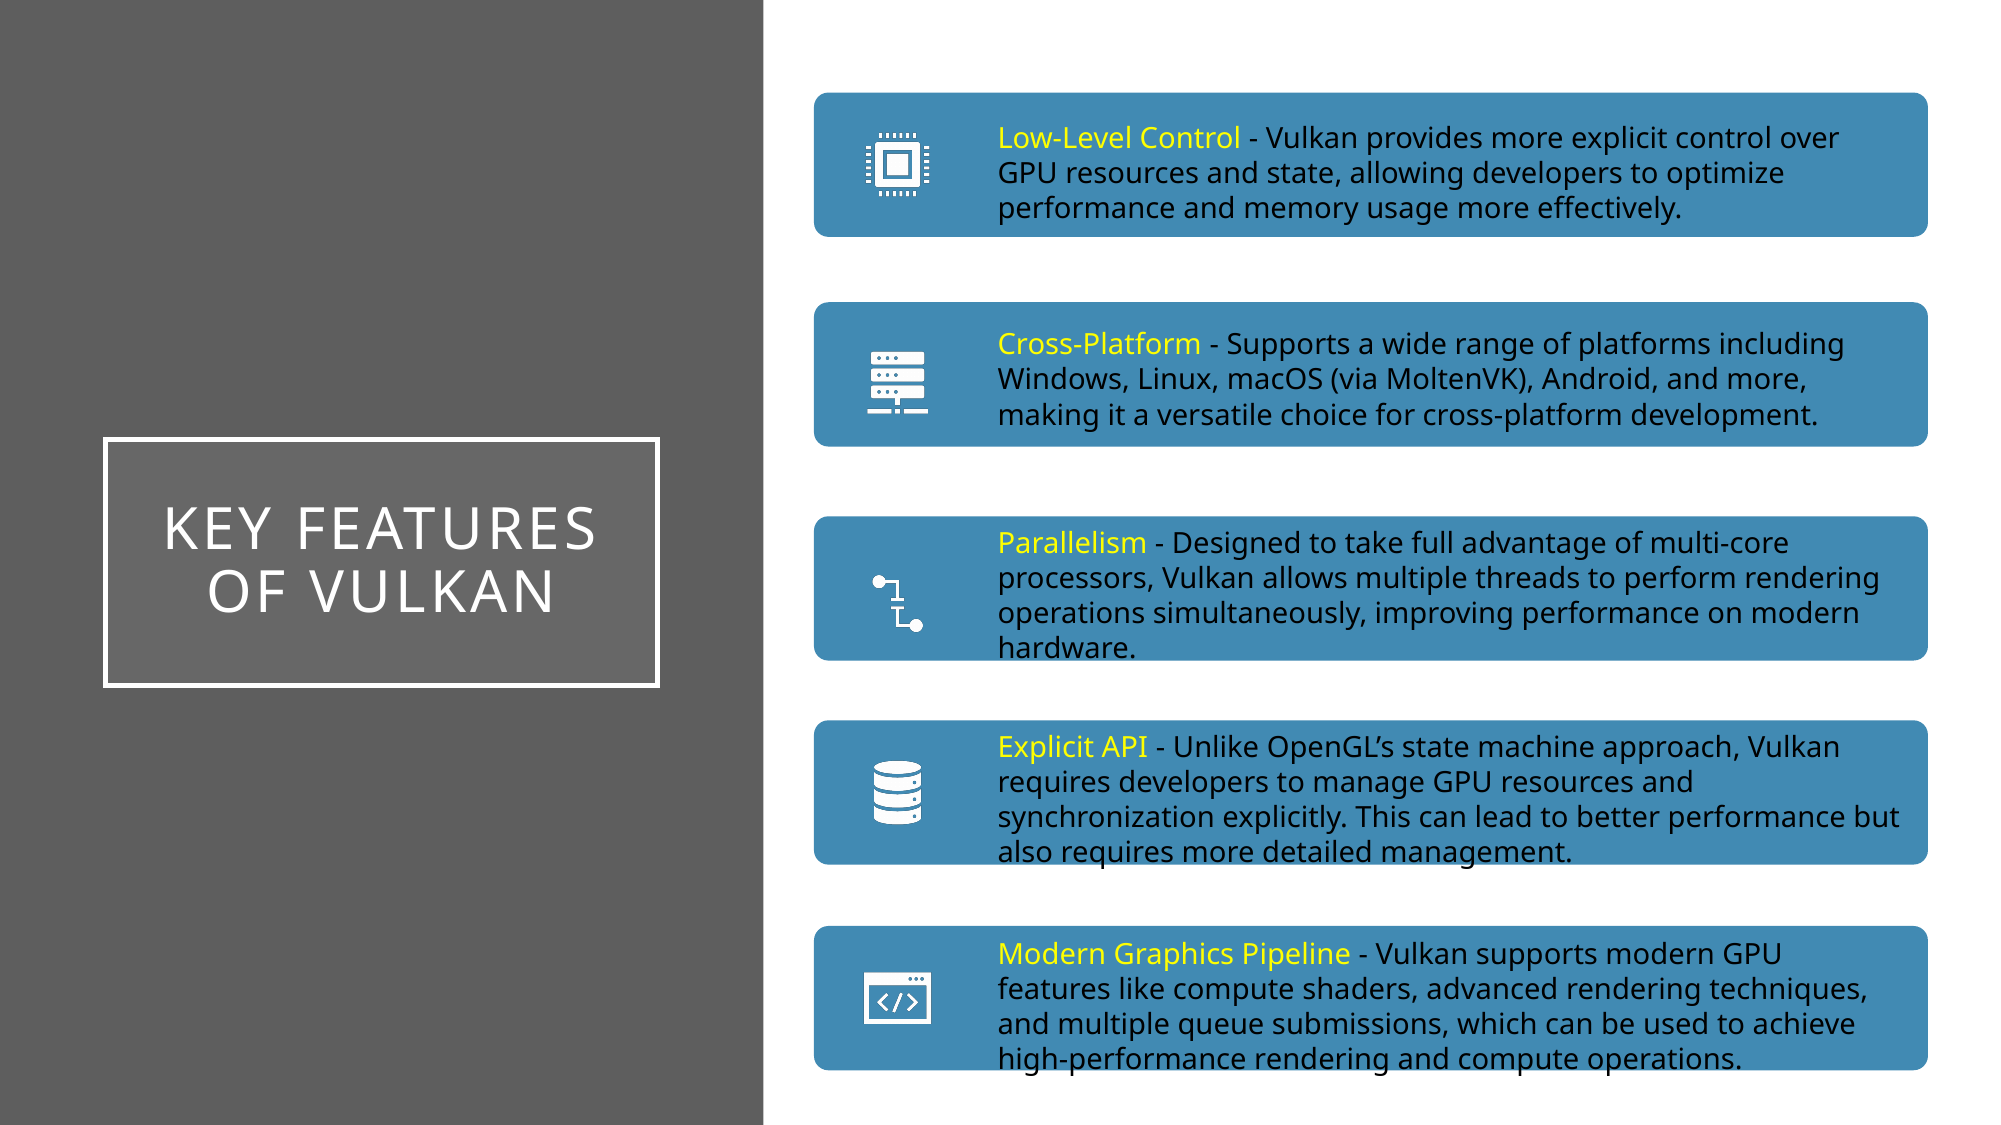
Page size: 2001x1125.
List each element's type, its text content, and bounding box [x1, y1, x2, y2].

text_box [0, 0, 764, 1125]
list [813, 47, 1928, 1085]
title Key Features of Vulkan [103, 437, 660, 688]
text_box [764, 0, 2000, 1125]
